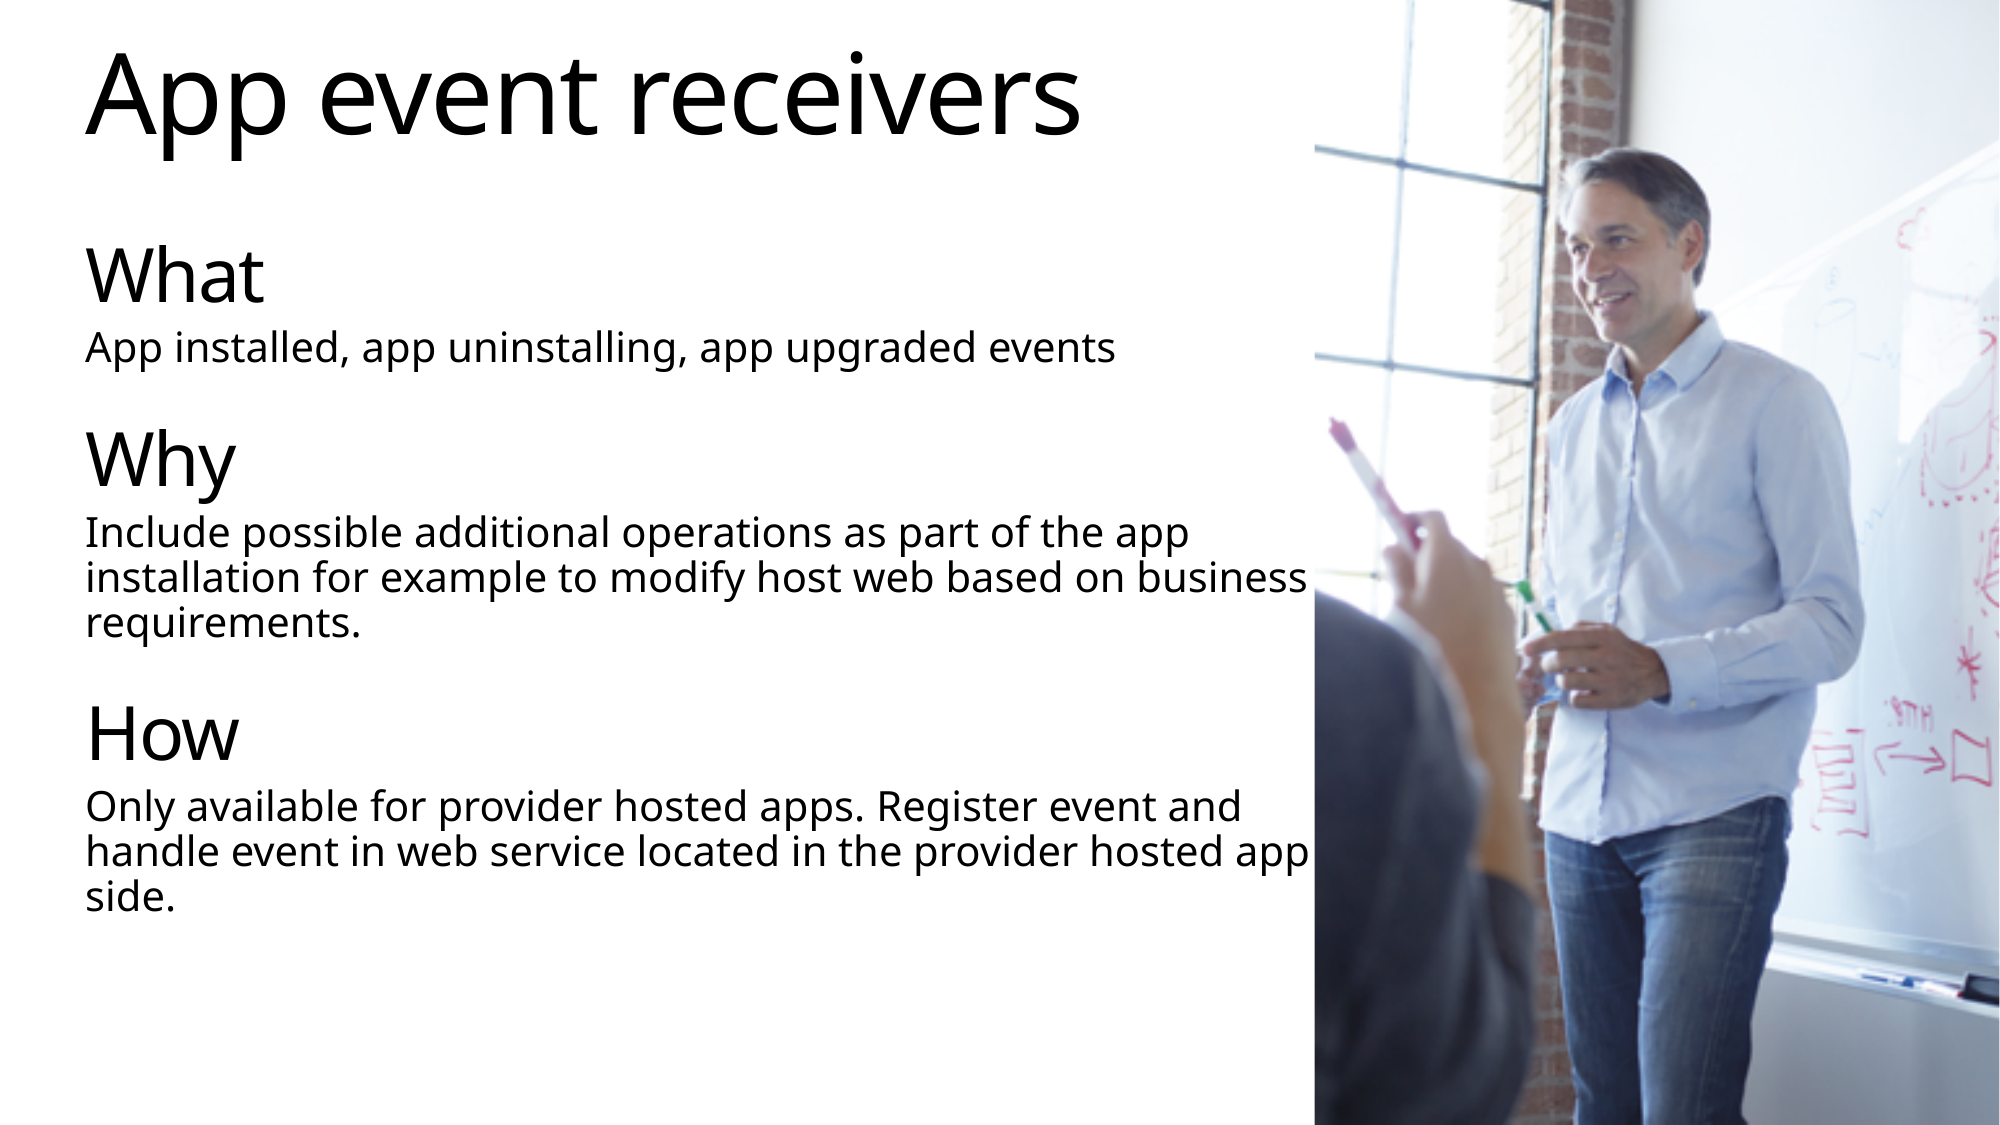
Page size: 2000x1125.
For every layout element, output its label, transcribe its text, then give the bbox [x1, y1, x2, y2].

title App event receivers [85, 37, 1314, 161]
list What App installed, app uninstalling, app upgraded events Why Include possible additional operations as part of the app installation for example to modify host web based on business requirements. How Only available for provider hosted apps. Register event and handle event in web service located in the provider hosted app side. [85, 237, 1314, 562]
picture [1314, 0, 2000, 1125]
